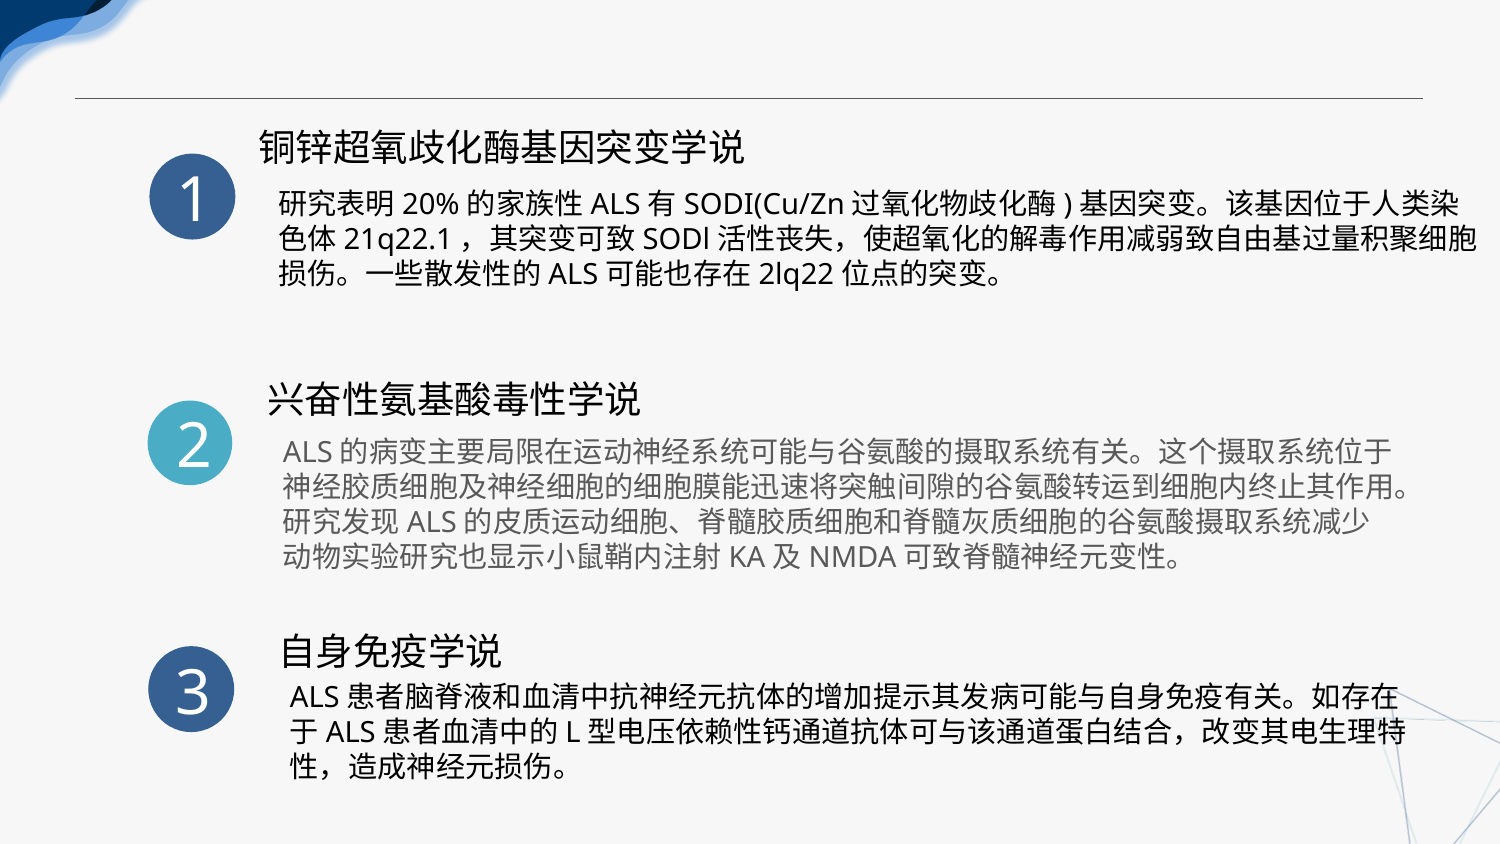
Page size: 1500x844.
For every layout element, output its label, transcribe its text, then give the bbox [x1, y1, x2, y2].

text_box 铜锌超氧歧化酶基因突变学说 [243, 116, 761, 221]
text_box 自身免疫学说 [263, 620, 519, 725]
text_box 1 [147, 151, 238, 242]
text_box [147, 400, 233, 486]
text_box ALS的病变主要局限在运动神经系统可能与谷氨酸的摄取系统有关。这个摄取系统位于神经胶质细胞及神经细胞的细胞膜能迅速将突触间隙的谷氨酸转运到细胞内终止其作用。研究发现ALS的皮质运动细胞、脊髓胶质细胞和脊髓灰质细胞的谷氨酸摄取系统减少动物实验研究也显示小鼠鞘内注射KA及NMDA可致脊髓神经元变性。 [268, 425, 1412, 581]
picture [1374, 689, 1500, 843]
text_box 3 [146, 644, 237, 735]
text_box ALS患者脑脊液和血清中抗神经元抗体的增加提示其发病可能与自身免疫有关。如存在于ALS患者血清中的L型电压依赖性钙通道抗体可与该通道蛋白结合，改变其电生理特性，造成神经元损伤。 [274, 670, 1432, 791]
text_box 研究表明20%的家族性ALS有SODI(Cu/Zn过氧化物歧化酶)基因突变。该基因位于人类染色体21q22.1，其突变可致SODl活性丧失，使超氧化的解毒作用减弱致自由基过量积聚细胞损伤。一些散发性的ALS可能也存在2lq22位点的突变。 [263, 177, 1500, 288]
picture [0, 0, 160, 126]
text_box 兴奋性氨基酸毒性学说 [252, 368, 658, 473]
